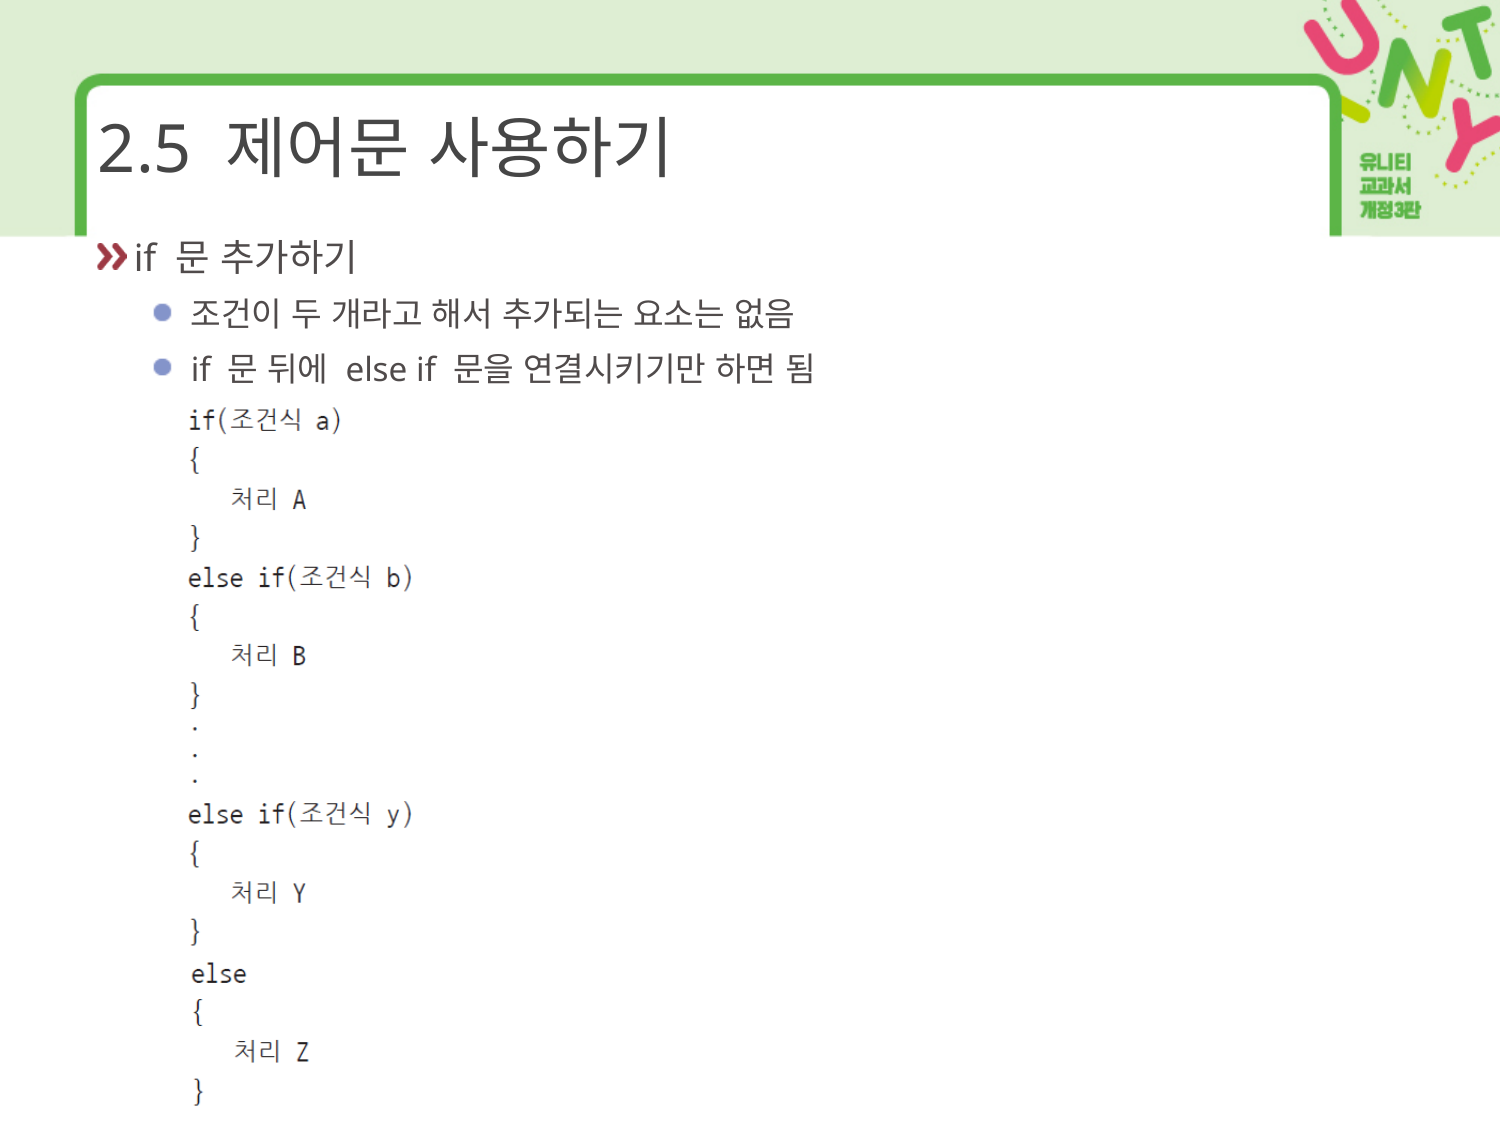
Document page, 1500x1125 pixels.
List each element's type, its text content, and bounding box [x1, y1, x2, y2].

picture [0, 0, 1500, 1125]
list if 문 추가하기 조건이 두 개라고 해서 추가되는 요소는 없음 if 문 뒤에 else if 문을 연결시키기만 하면 됨 [81, 222, 1412, 1037]
title 2.5 제어문 사용하기 [82, 61, 1413, 193]
